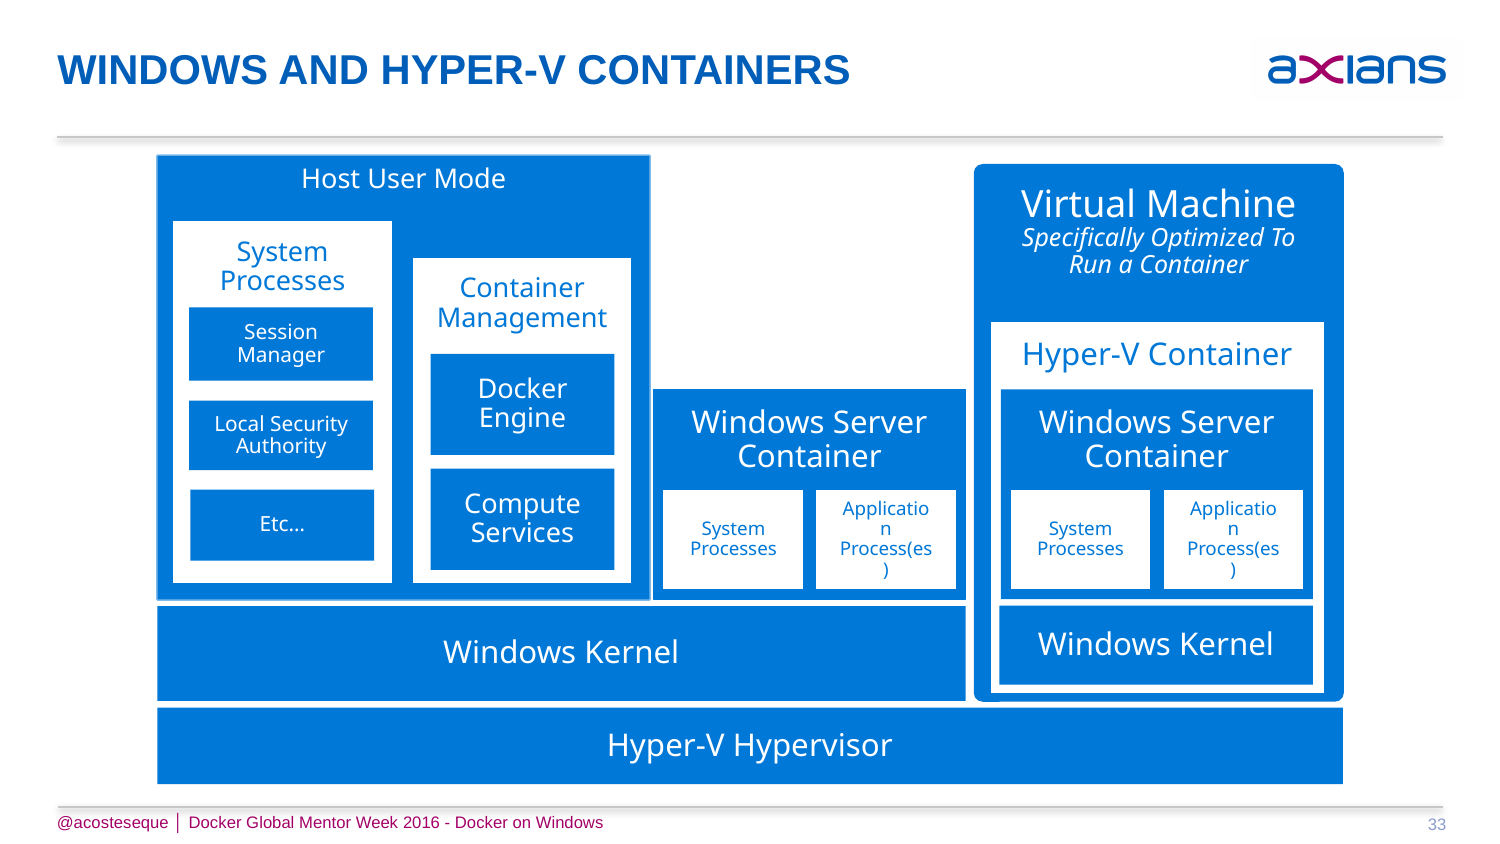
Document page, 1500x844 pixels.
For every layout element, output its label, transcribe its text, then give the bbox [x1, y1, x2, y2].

text_box Hyper-V Container [990, 321, 1325, 694]
text_box System Processes [662, 489, 804, 591]
text_box Application Process(es) [1162, 489, 1304, 591]
text_box Docker Engine [430, 353, 615, 455]
text_box Container Management [412, 256, 633, 584]
text_box Host User Mode [157, 155, 650, 600]
text_box Local Security Authority [189, 400, 373, 471]
text_box Etc… [190, 489, 375, 561]
footer @acosteseque │ Docker Global Mentor Week 2016 - Docker on Windows [42, 804, 876, 836]
text_box Windows Server Container [1000, 389, 1313, 600]
title Windows and Hyper-V Containers [42, 0, 1269, 136]
text_box System Processes [1009, 489, 1152, 591]
text_box Application Process(es) [815, 489, 957, 591]
text_box Hyper-V Hypervisor [157, 707, 1343, 785]
text_box Windows Kernel [999, 605, 1313, 685]
text_box System Processes [172, 220, 393, 584]
picture [1269, 38, 1463, 101]
text_box Compute Services [430, 468, 615, 570]
text_box Windows Server Container [653, 389, 966, 600]
text_box Windows Kernel [157, 606, 966, 701]
text_box Virtual Machine Specifically Optimized To Run a Container [974, 164, 1343, 701]
text_box Session Manager [189, 307, 373, 381]
